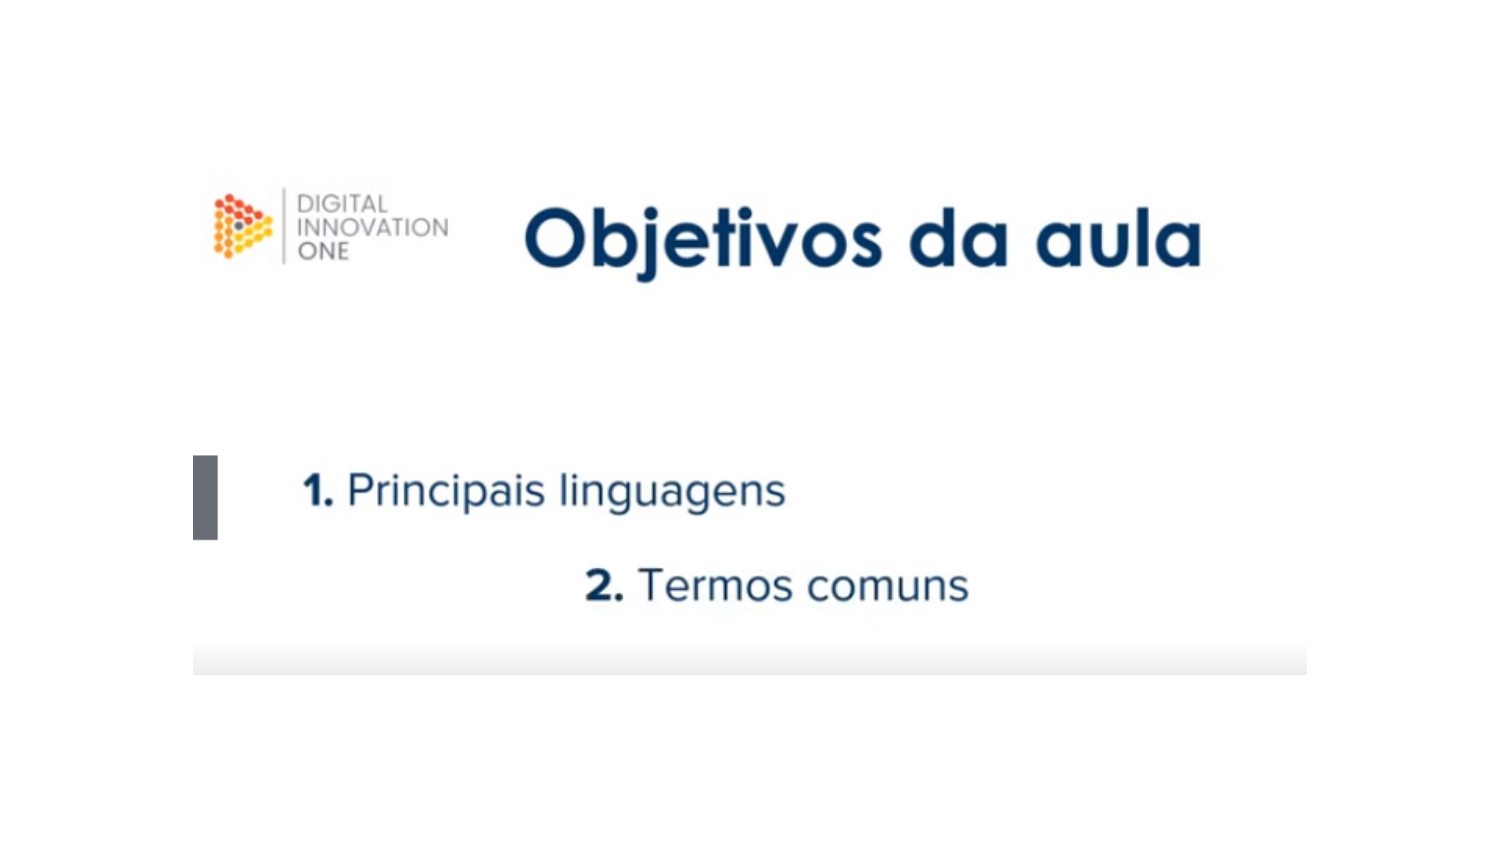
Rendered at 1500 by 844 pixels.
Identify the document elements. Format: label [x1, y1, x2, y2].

picture [193, 169, 1307, 675]
